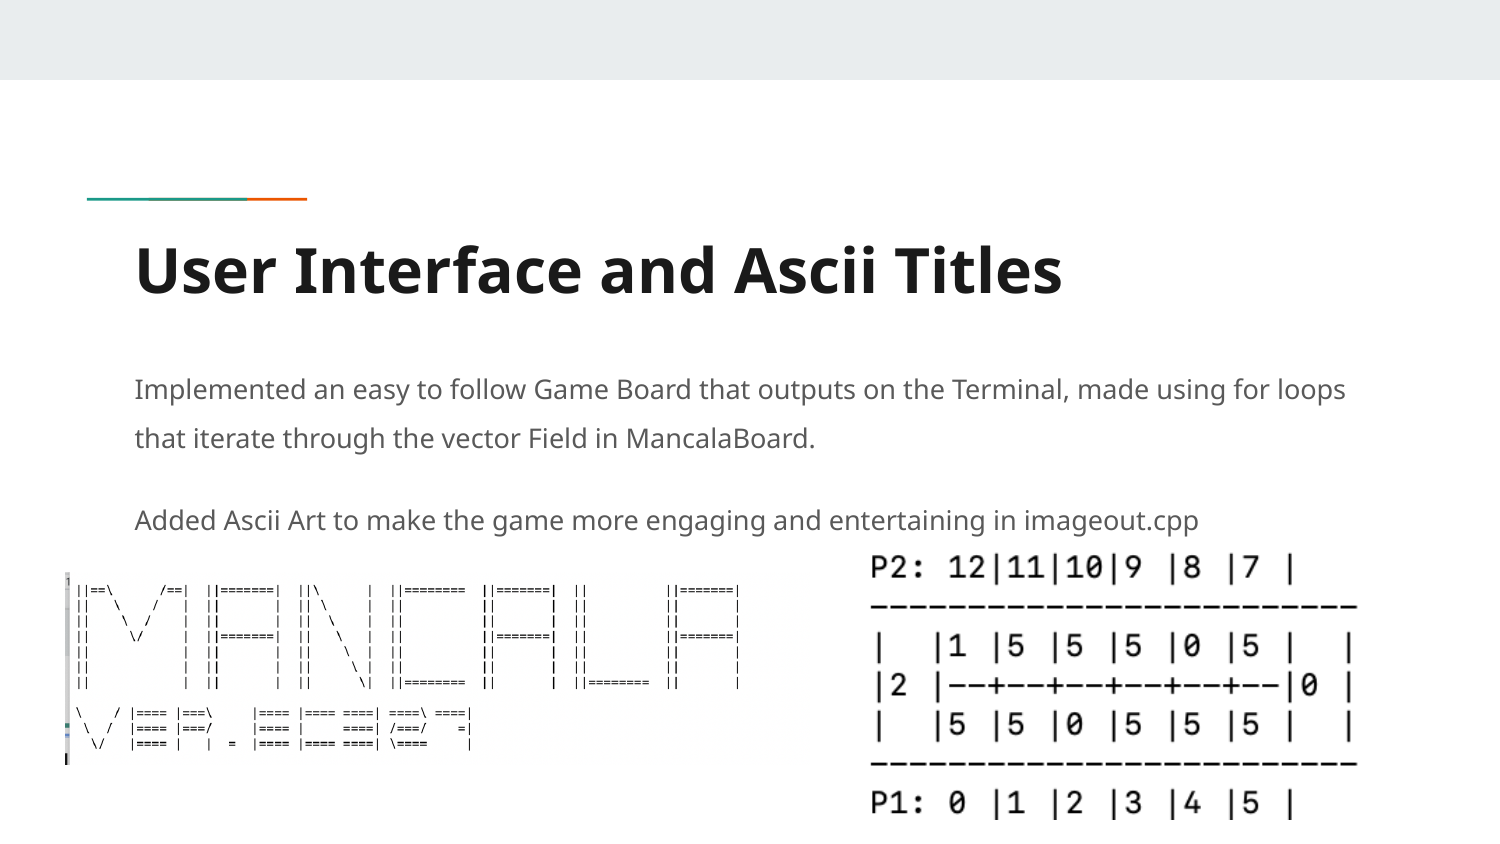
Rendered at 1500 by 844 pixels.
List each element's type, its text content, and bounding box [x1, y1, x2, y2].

list Implemented an easy to follow Game Board that outputs on the Terminal, made using for loops that iterate through the vector Field in MancalaBoard. Added Ascii Art to make the game more engaging and entertaining in imageout.cpp [119, 341, 1381, 712]
picture [839, 547, 1412, 820]
title User Interface and Ascii Titles [119, 216, 1381, 305]
picture [65, 572, 810, 766]
